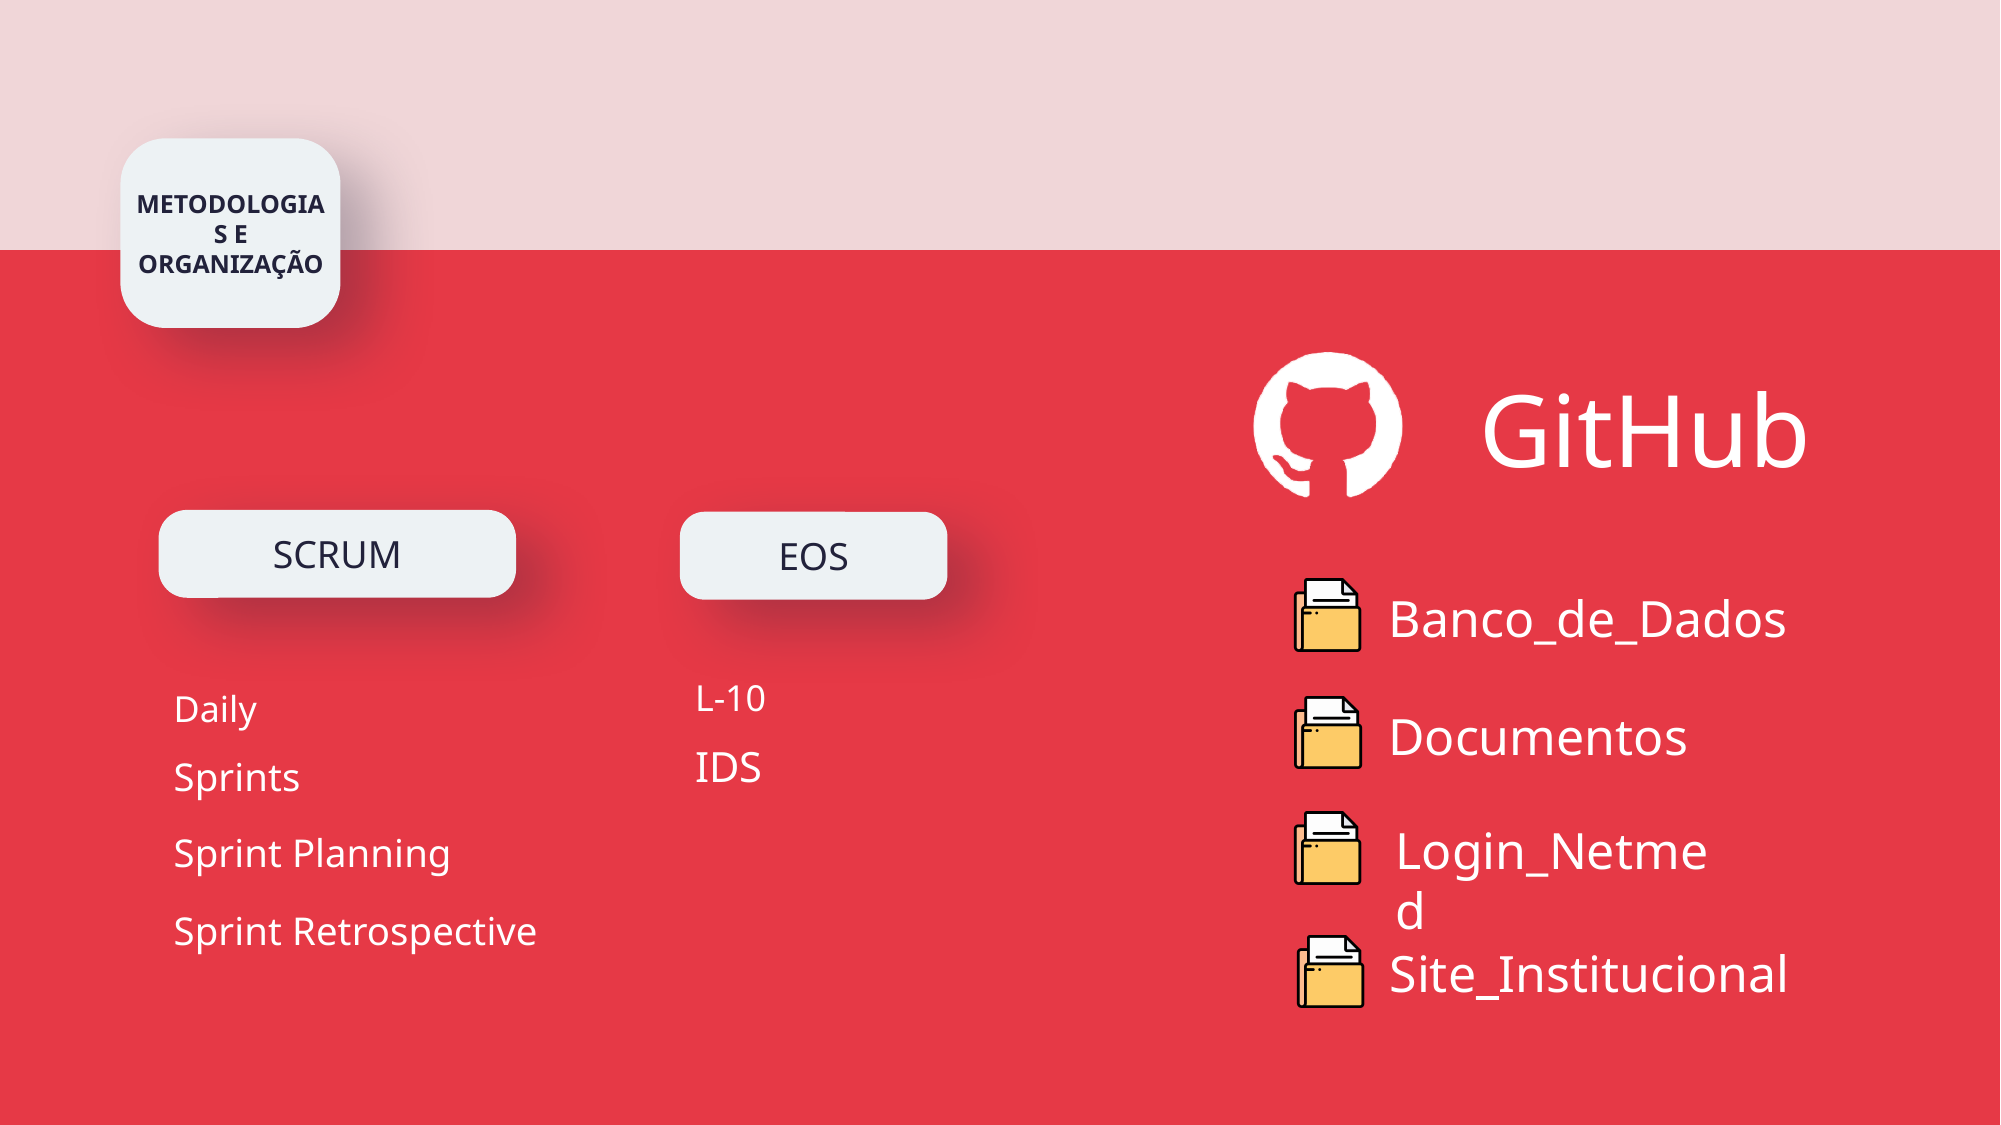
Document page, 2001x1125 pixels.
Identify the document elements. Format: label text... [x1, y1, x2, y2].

text_box Sprint Planning [158, 826, 480, 893]
text_box METODOLOGIAS E ORGANIZAÇÃO [120, 180, 342, 286]
picture [1293, 934, 1368, 1009]
text_box Daily [158, 683, 303, 738]
text_box Sprints [158, 750, 326, 817]
text_box IDS [679, 739, 847, 806]
picture [1229, 327, 1426, 523]
text_box Documentos [1373, 698, 1704, 774]
text_box SCRUM [156, 508, 518, 600]
text_box Banco_de_Dados [1373, 580, 1803, 656]
picture [1290, 811, 1365, 886]
text_box L-10 [679, 672, 824, 727]
text_box Site_Institucional [1374, 935, 1805, 1010]
text_box [118, 136, 342, 330]
text_box GitHub [1464, 360, 1880, 496]
text_box Login_Netmed [1380, 811, 1729, 935]
picture [1290, 578, 1365, 653]
picture [1291, 695, 1365, 770]
text_box Sprint Retrospective [158, 904, 558, 971]
text_box EOS [678, 510, 949, 602]
text_box [0, 0, 2000, 251]
